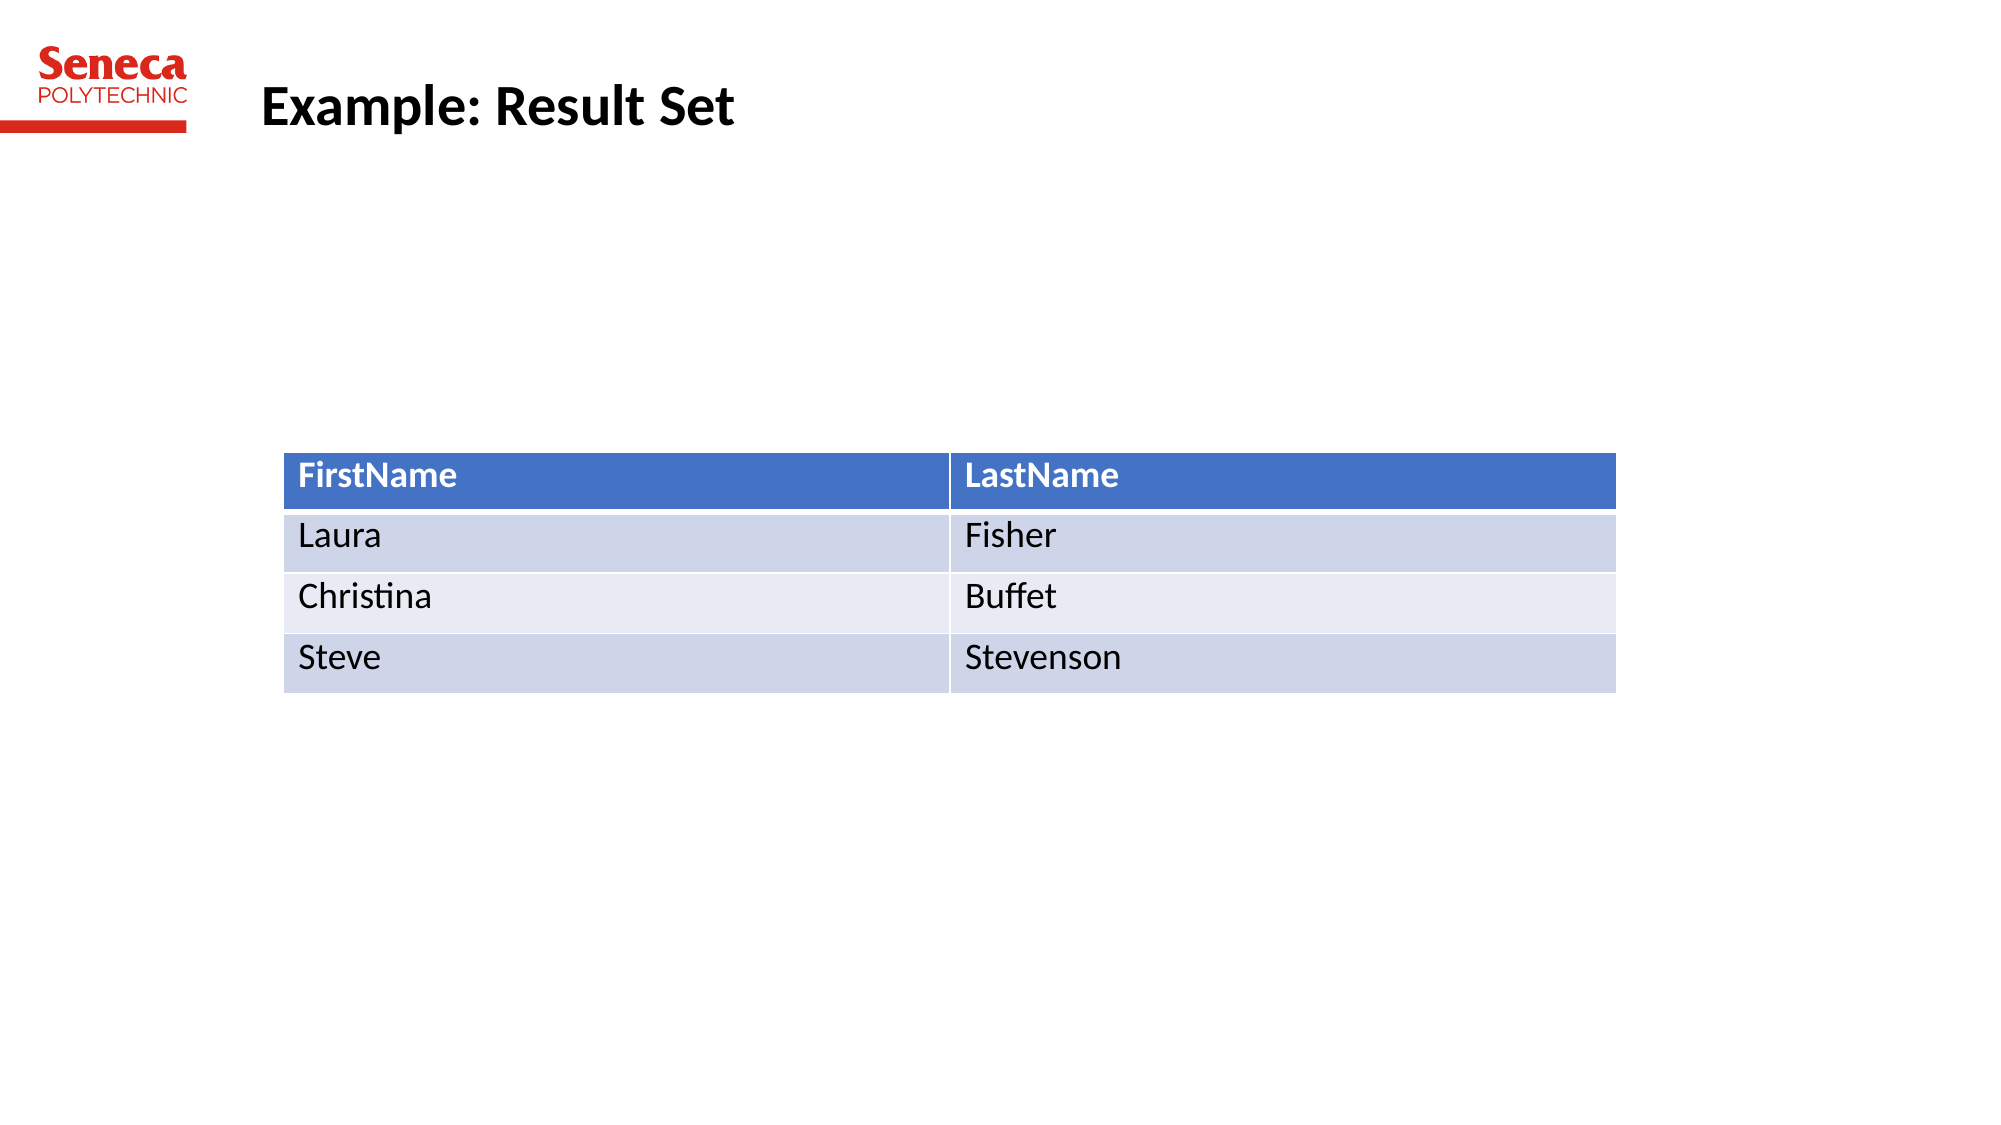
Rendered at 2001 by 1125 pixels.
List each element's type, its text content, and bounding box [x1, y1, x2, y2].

text_box Example: Result Set [246, 59, 1984, 144]
table_cell Christina [284, 574, 949, 633]
table_header LastName [951, 453, 1616, 509]
table_cell Laura [284, 515, 949, 572]
table_cell Steve [284, 634, 949, 693]
table_header FirstName [284, 453, 949, 509]
table_cell Buffet [951, 574, 1616, 633]
picture [39, 46, 187, 103]
text_box [0, 119, 187, 134]
table_cell Stevenson [951, 634, 1616, 693]
table_cell Fisher [951, 515, 1616, 572]
